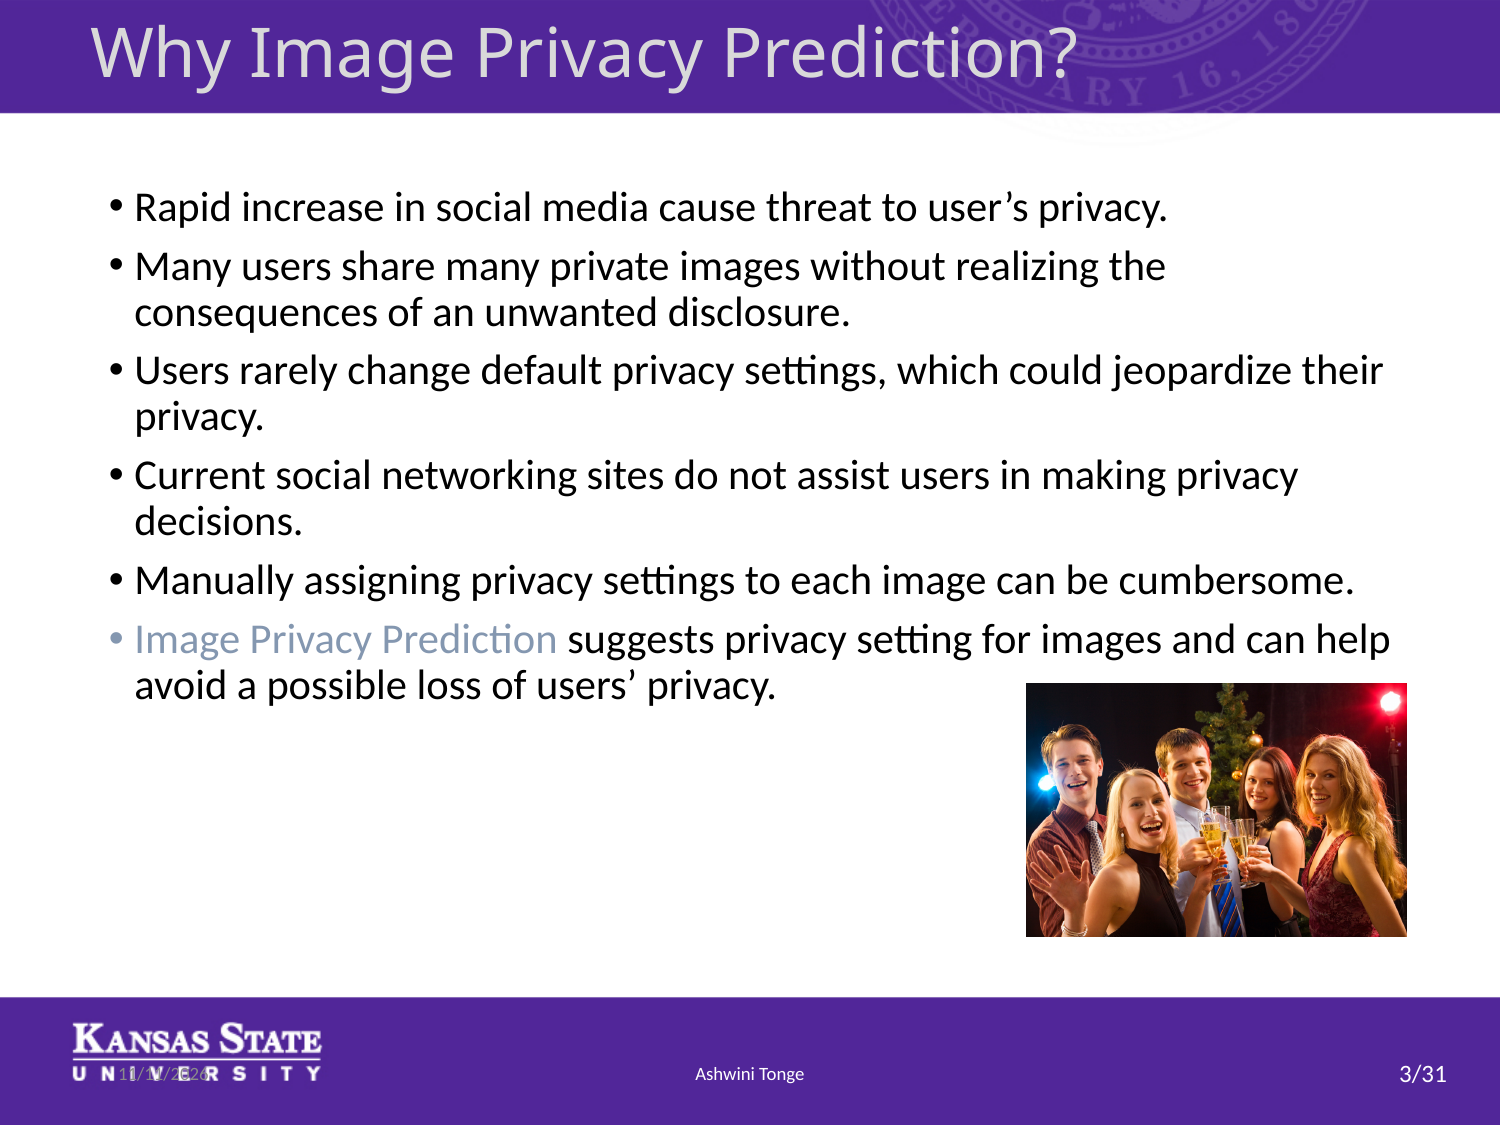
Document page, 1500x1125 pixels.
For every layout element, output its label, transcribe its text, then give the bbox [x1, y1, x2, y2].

title Why Image Privacy Prediction? [75, 0, 1425, 133]
footer Ashwini Tonge [496, 1042, 1004, 1103]
picture [0, 0, 1500, 1125]
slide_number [103, 1042, 441, 1103]
list Rapid increase in social media cause threat to user’s privacy. Many users share many private images without realizing the consequences of an unwanted disclosure. Users rarely change default privacy settings, which could jeopardize their privacy. Current social networking sites do not assist users in making privacy decisions. Manually assigning privacy settings to each image can be cumbersome. Image Privacy Prediction suggests privacy setting for images and can help avoid a possible loss of users’ privacy. [93, 177, 1425, 719]
